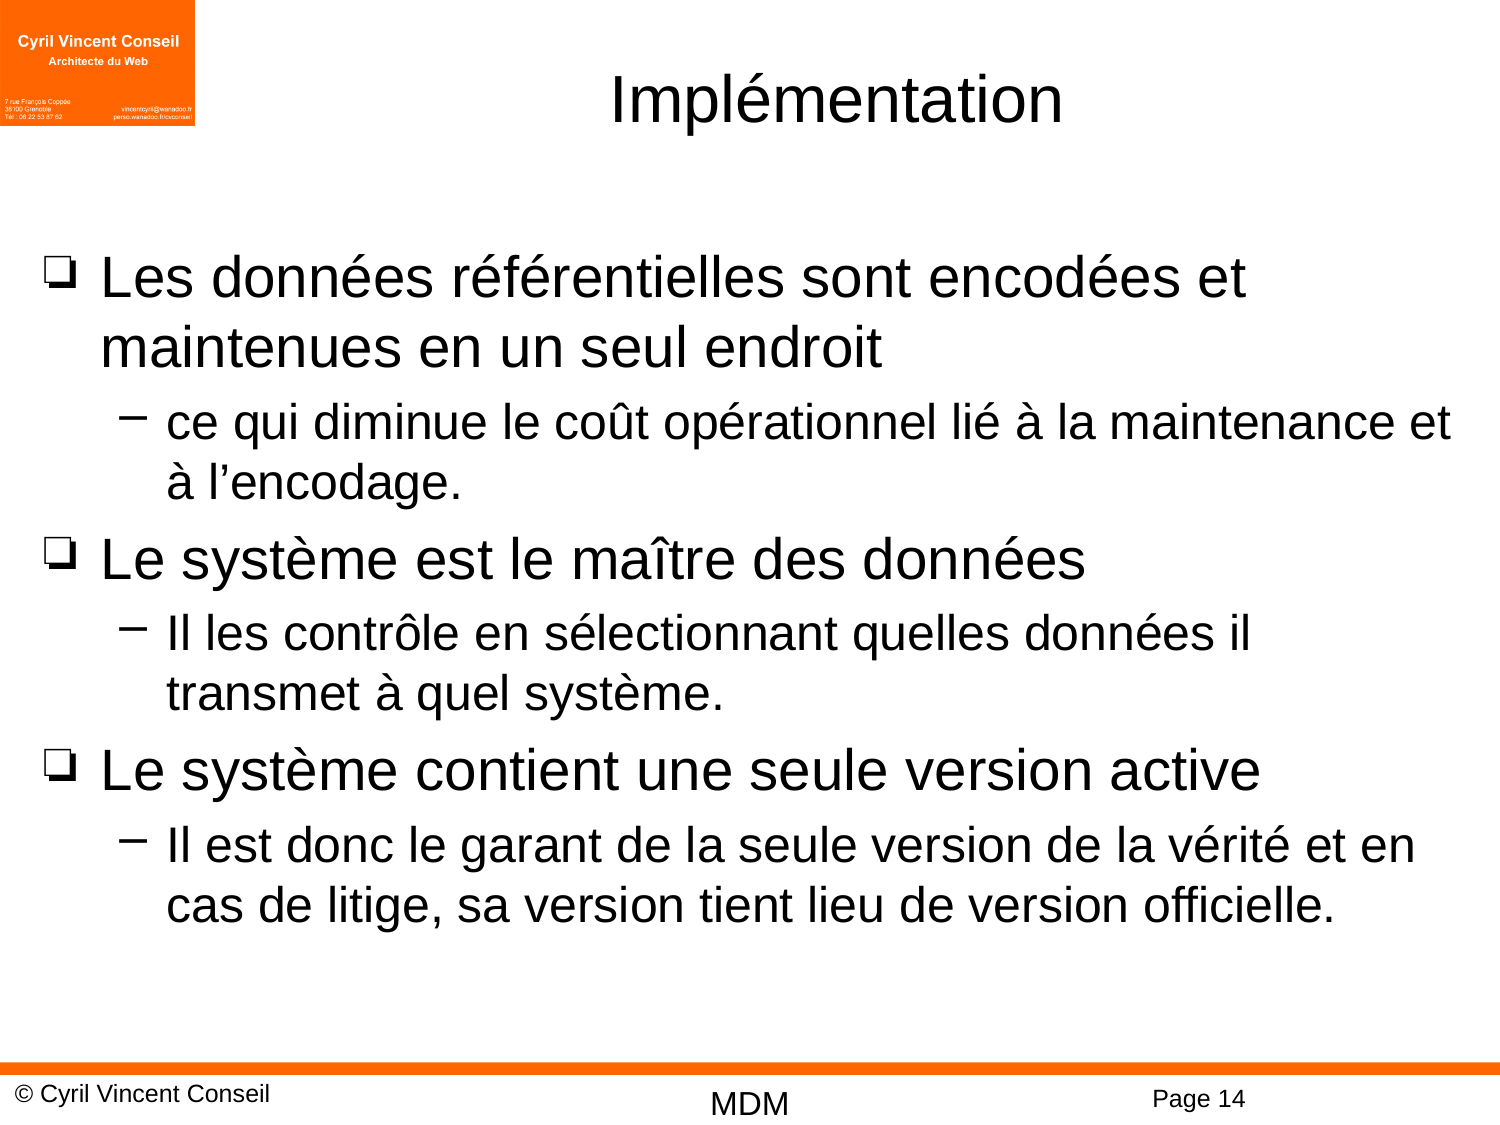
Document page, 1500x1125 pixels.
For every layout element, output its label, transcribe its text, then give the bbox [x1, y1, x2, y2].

picture [0, 0, 195, 126]
title Implémentation [194, 2, 1480, 190]
list Les données référentielles sont encodées et maintenues en un seul endroit ce qui diminue le coût opérationnel lié à la maintenance et à l’encodage. Le système est le maître des données Il les contrôle en sélectionnant quelles données il transmet à quel système. Le système contient une seule version active Il est donc le garant de la seule version de la vérité et en cas de litige, sa version tient lieu de version officielle. [29, 231, 1468, 1059]
